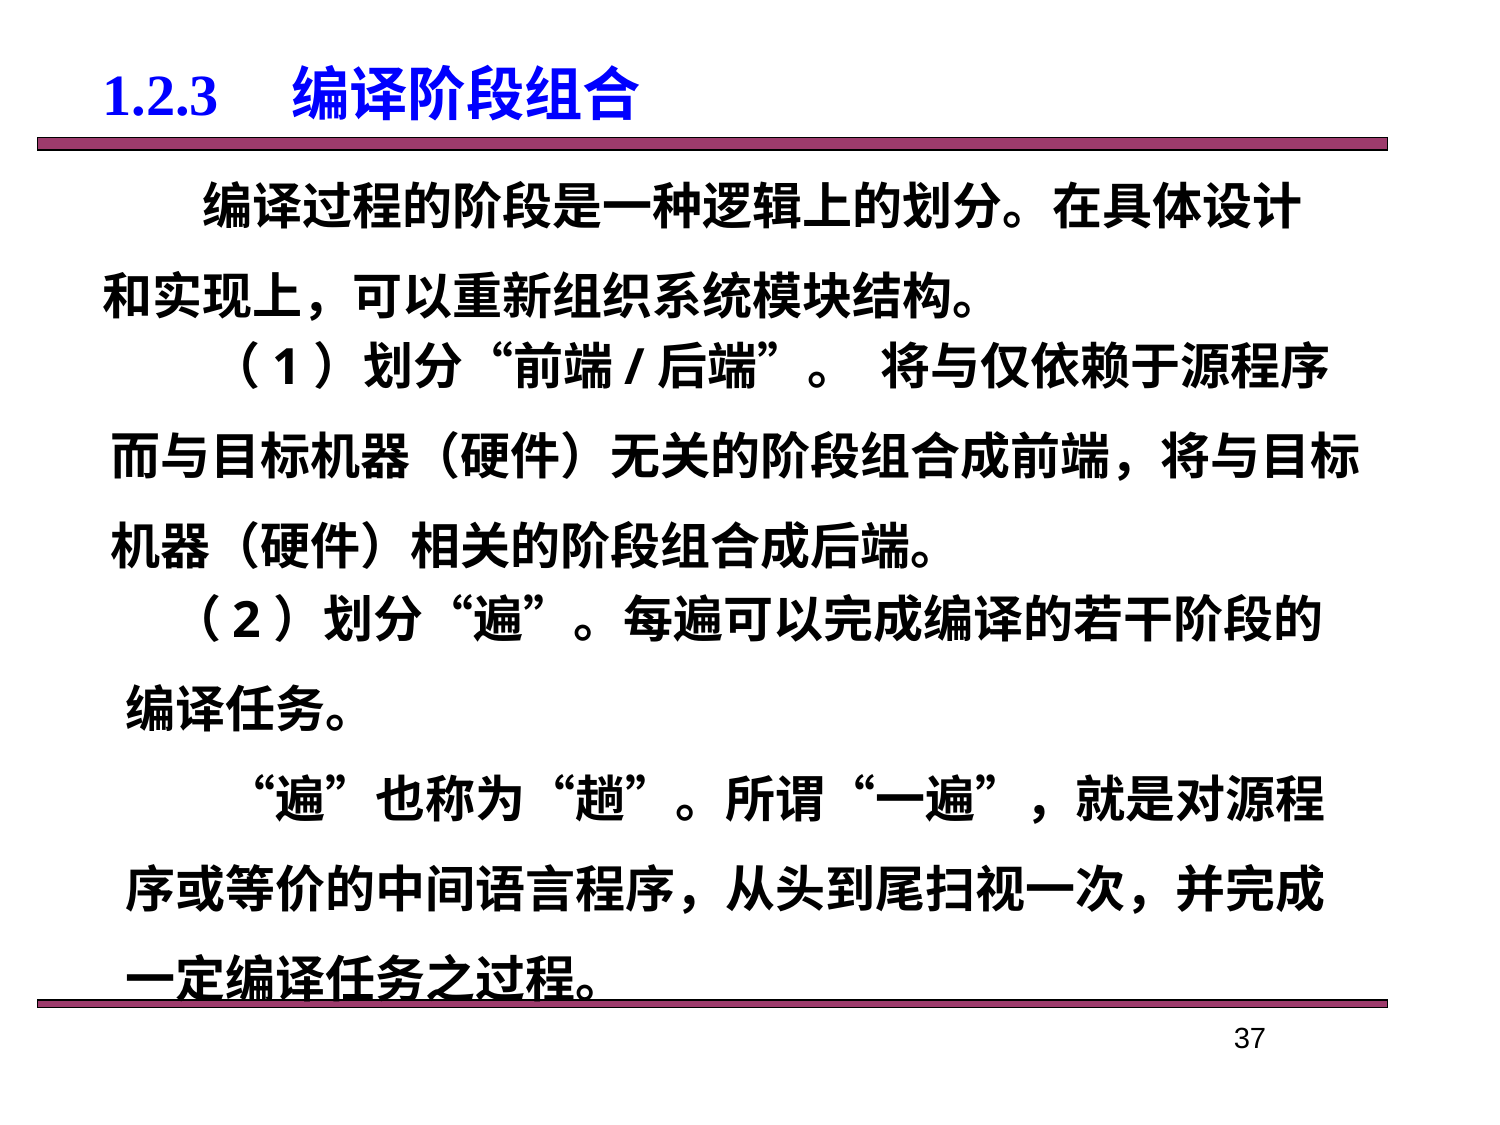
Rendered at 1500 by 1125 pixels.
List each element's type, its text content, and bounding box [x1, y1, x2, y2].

slide_number 37 [1074, 1012, 1425, 1075]
title 1.2.3 编译阶段组合 [87, 50, 775, 138]
text_box （1）划分“前端/后端”。 将与仅依赖于源程序而与目标机器（硬件）无关的阶段组合成前端，将与目标机器（硬件）相关的阶段组合成后端。 [95, 297, 1384, 583]
text_box 编译过程的阶段是一种逻辑上的划分。在具体设计和实现上，可以重新组织系统模块结构。 [87, 137, 1350, 333]
text_box （2）划分“遍”。每遍可以完成编译的若干阶段的编译任务。 “遍”也称为“趟”。所谓“一遍”，就是对源程序或等价的中间语言程序，从头到尾扫视一次，并完成一定编译任务之过程。 [110, 549, 1361, 1015]
